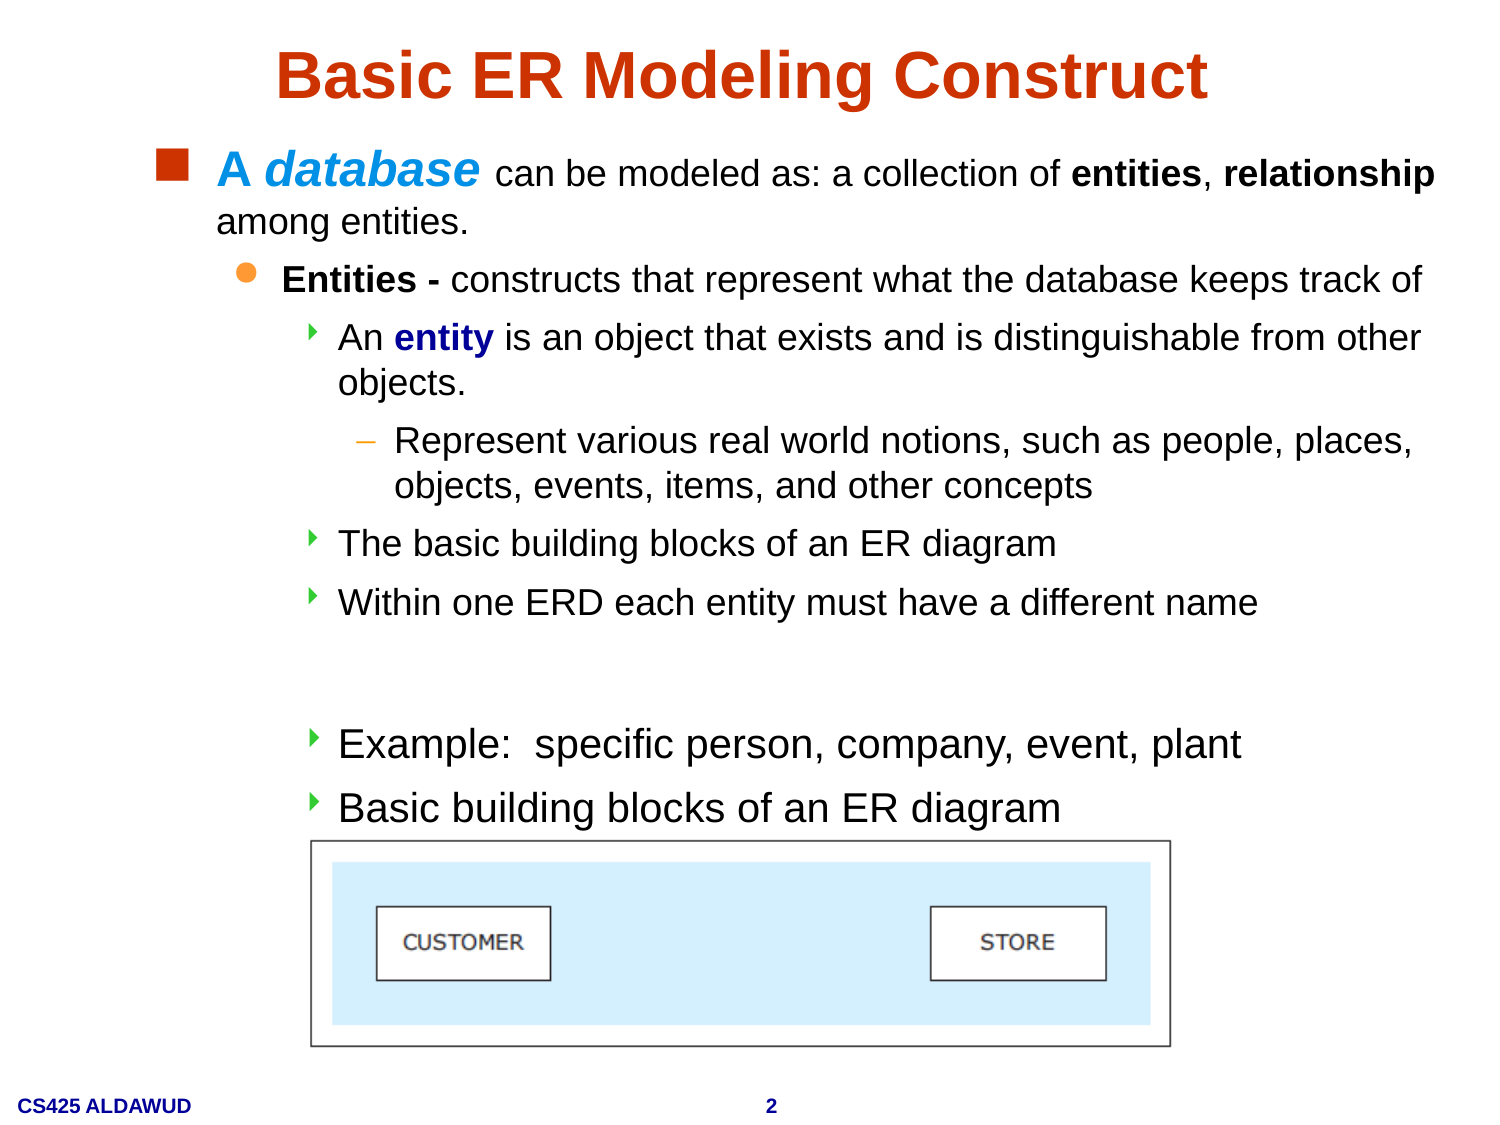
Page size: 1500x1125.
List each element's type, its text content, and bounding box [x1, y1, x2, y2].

list A database can be modeled as: a collection of entities, relationship among entities. Entities - constructs that represent what the database keeps track of An entity is an object that exists and is distinguishable from other objects. Represent various real world notions, such as people, places, objects, events, items, and other concepts The basic building blocks of an ER diagram Within one ERD each entity must have a different name Example: specific person, company, event, plant Basic building blocks of an ER diagram [144, 129, 1480, 1052]
picture [309, 830, 1176, 1052]
title Basic ER Modeling Construct [33, 18, 1452, 120]
